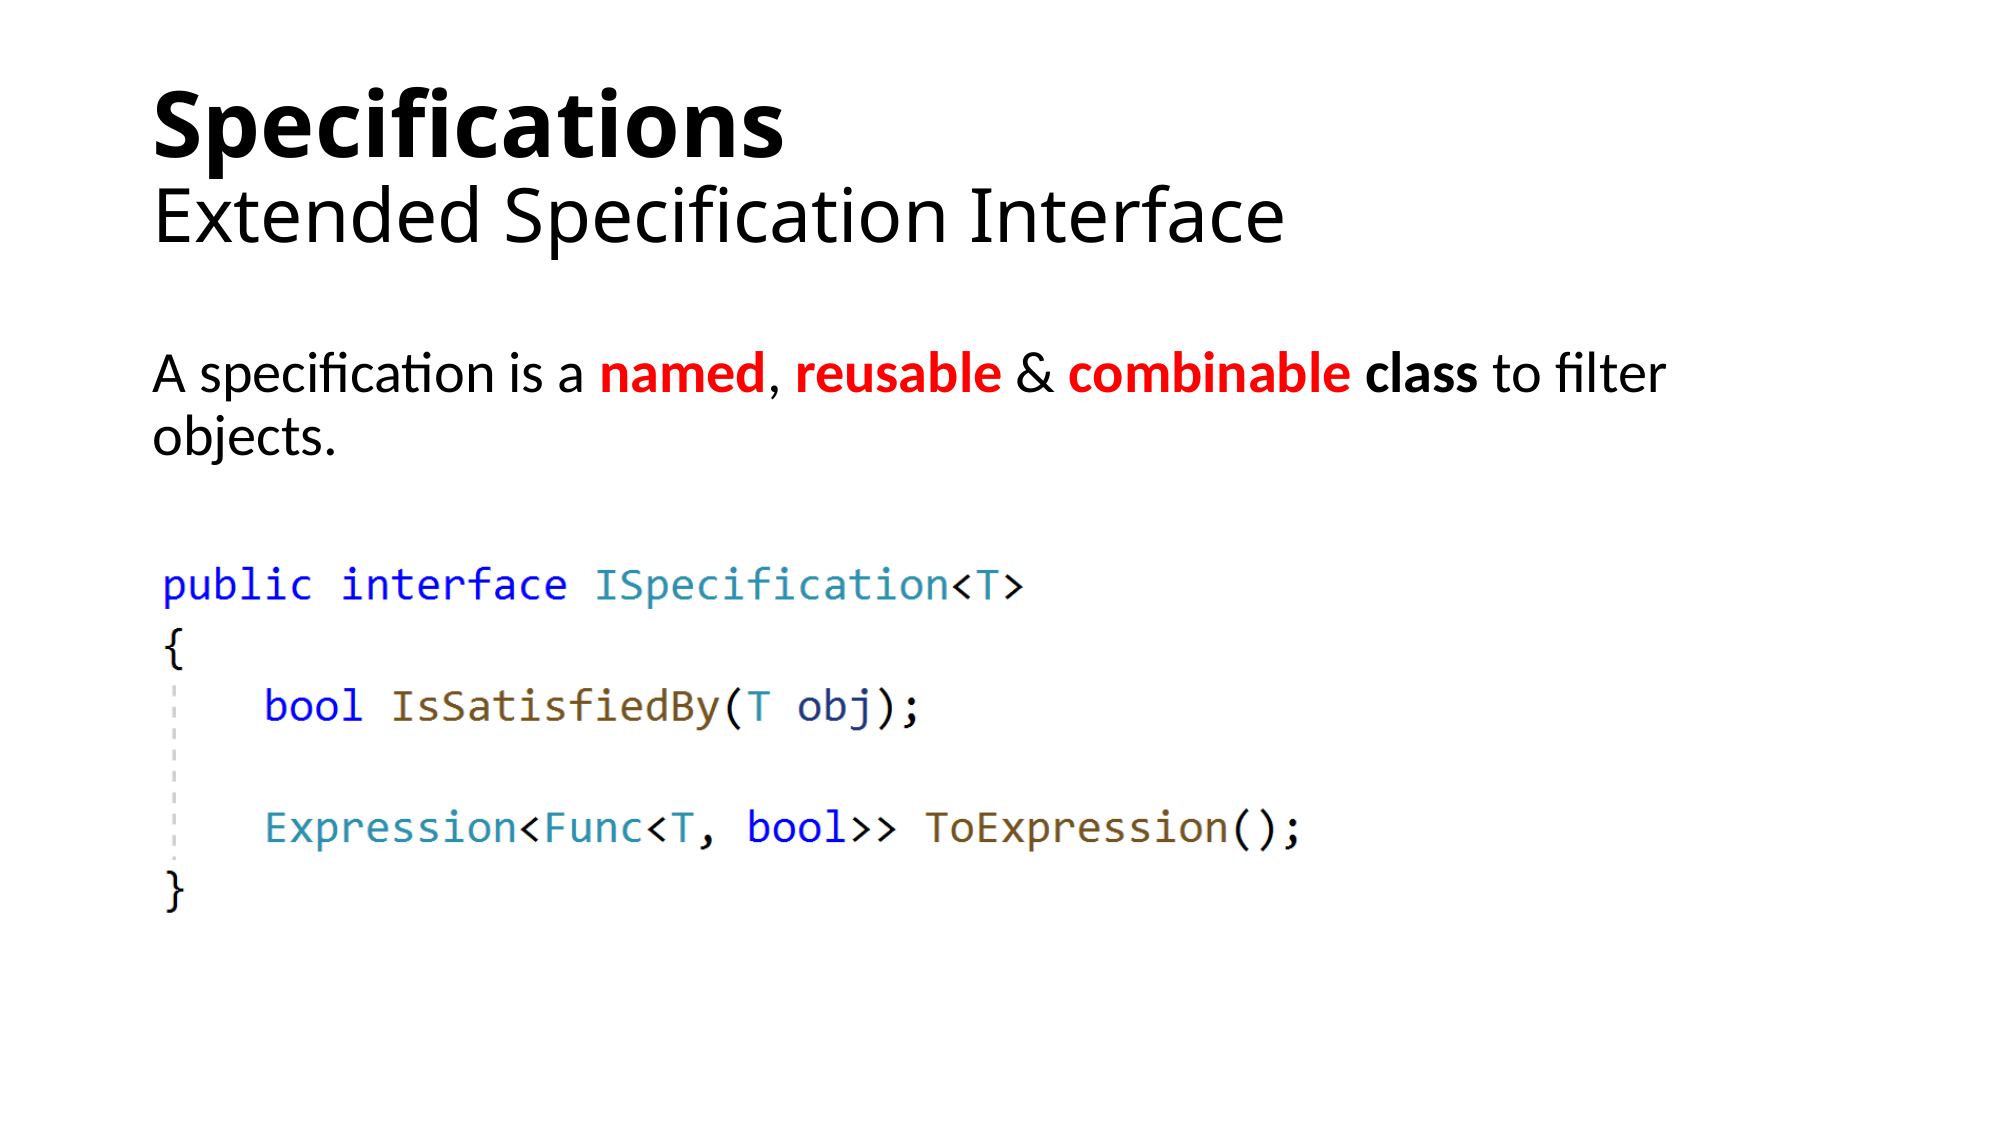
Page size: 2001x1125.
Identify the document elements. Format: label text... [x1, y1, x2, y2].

title Specifications Extended Specification Interface [137, 59, 1863, 278]
list A specification is a named, reusable & combinable class to filter objects. [137, 334, 1863, 1014]
picture [137, 551, 1329, 936]
